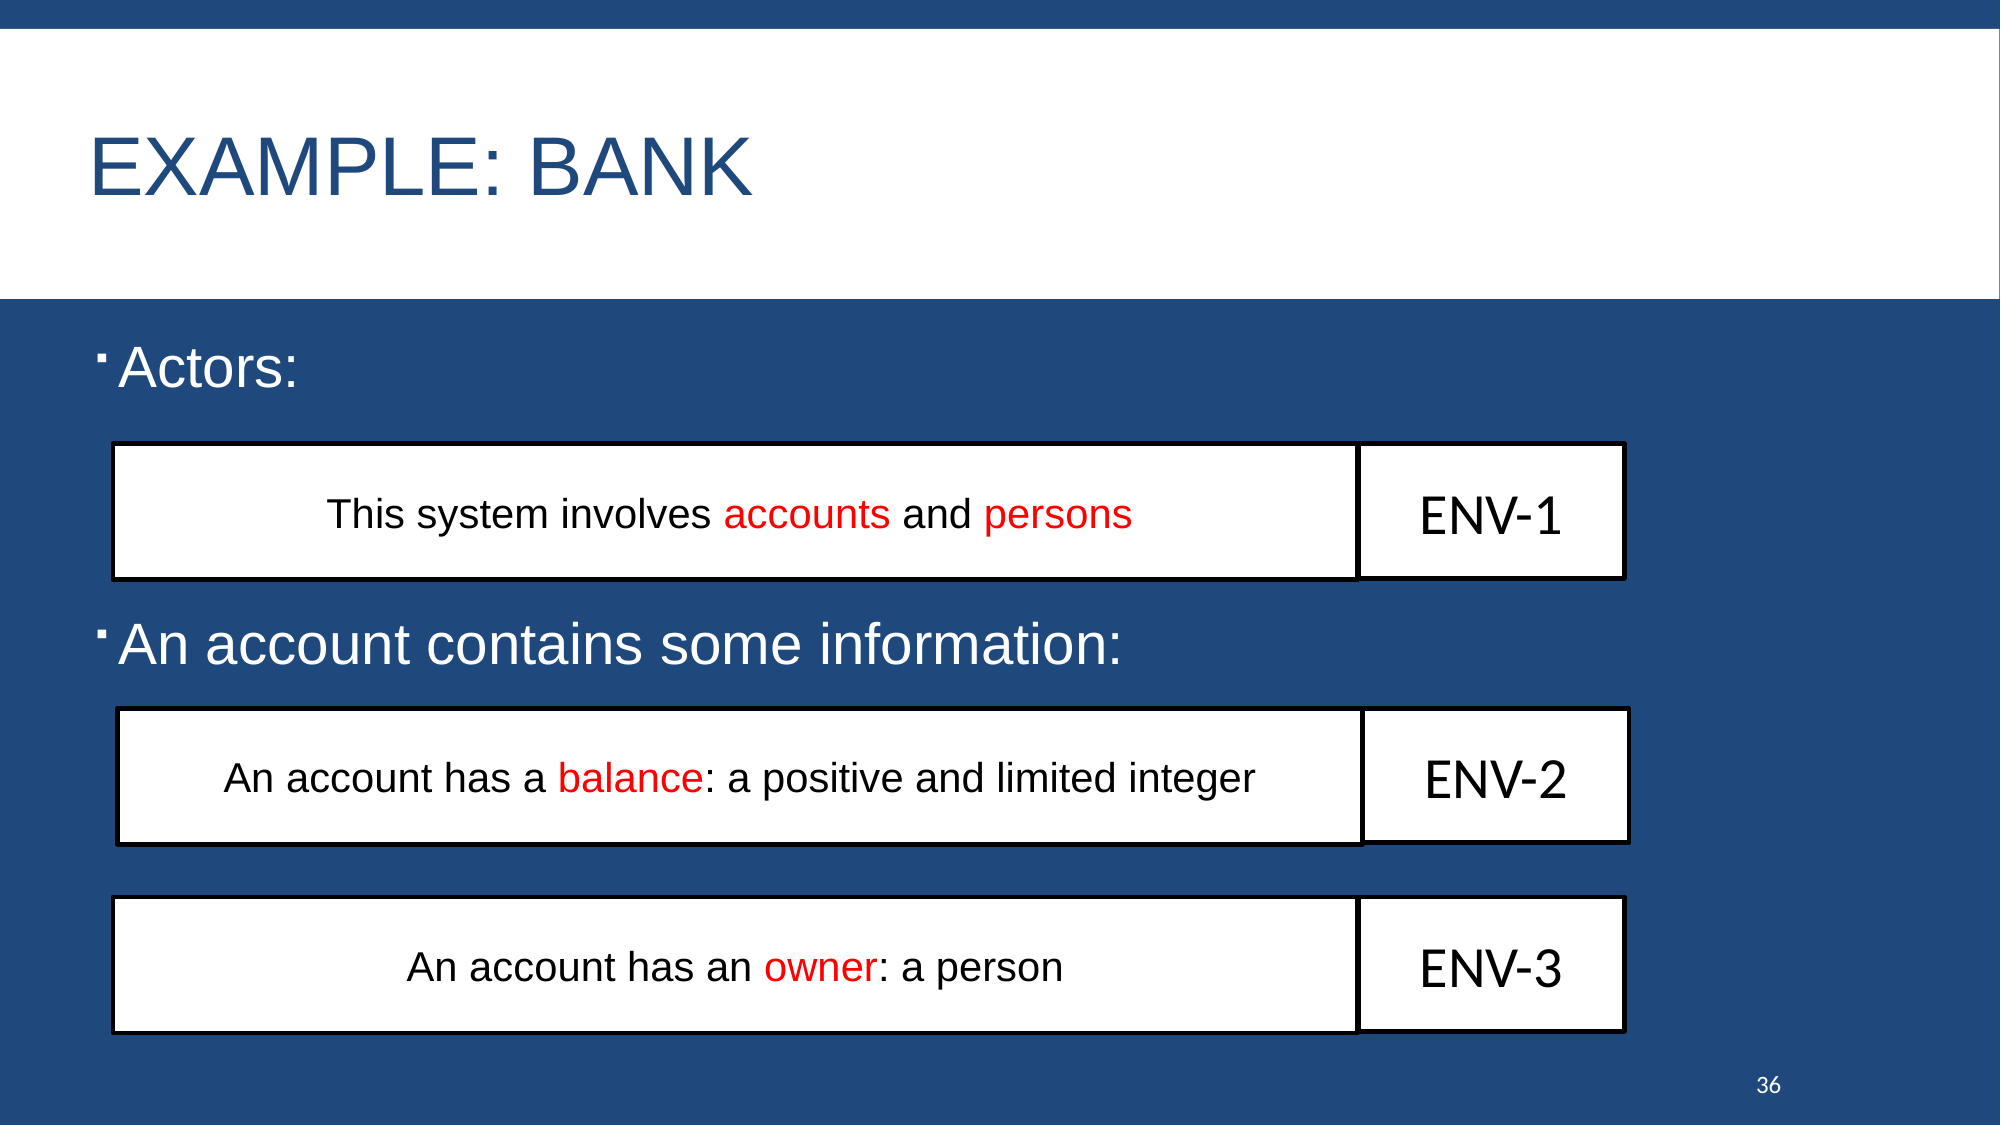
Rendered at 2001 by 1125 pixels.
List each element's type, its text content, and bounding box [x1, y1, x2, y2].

list Actors: An account contains some information: [73, 329, 1924, 1020]
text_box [112, 443, 1625, 581]
title example: Bank [73, 46, 1924, 295]
slide_number 36 [1748, 1053, 1924, 1114]
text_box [112, 896, 1625, 1034]
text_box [117, 707, 1630, 845]
